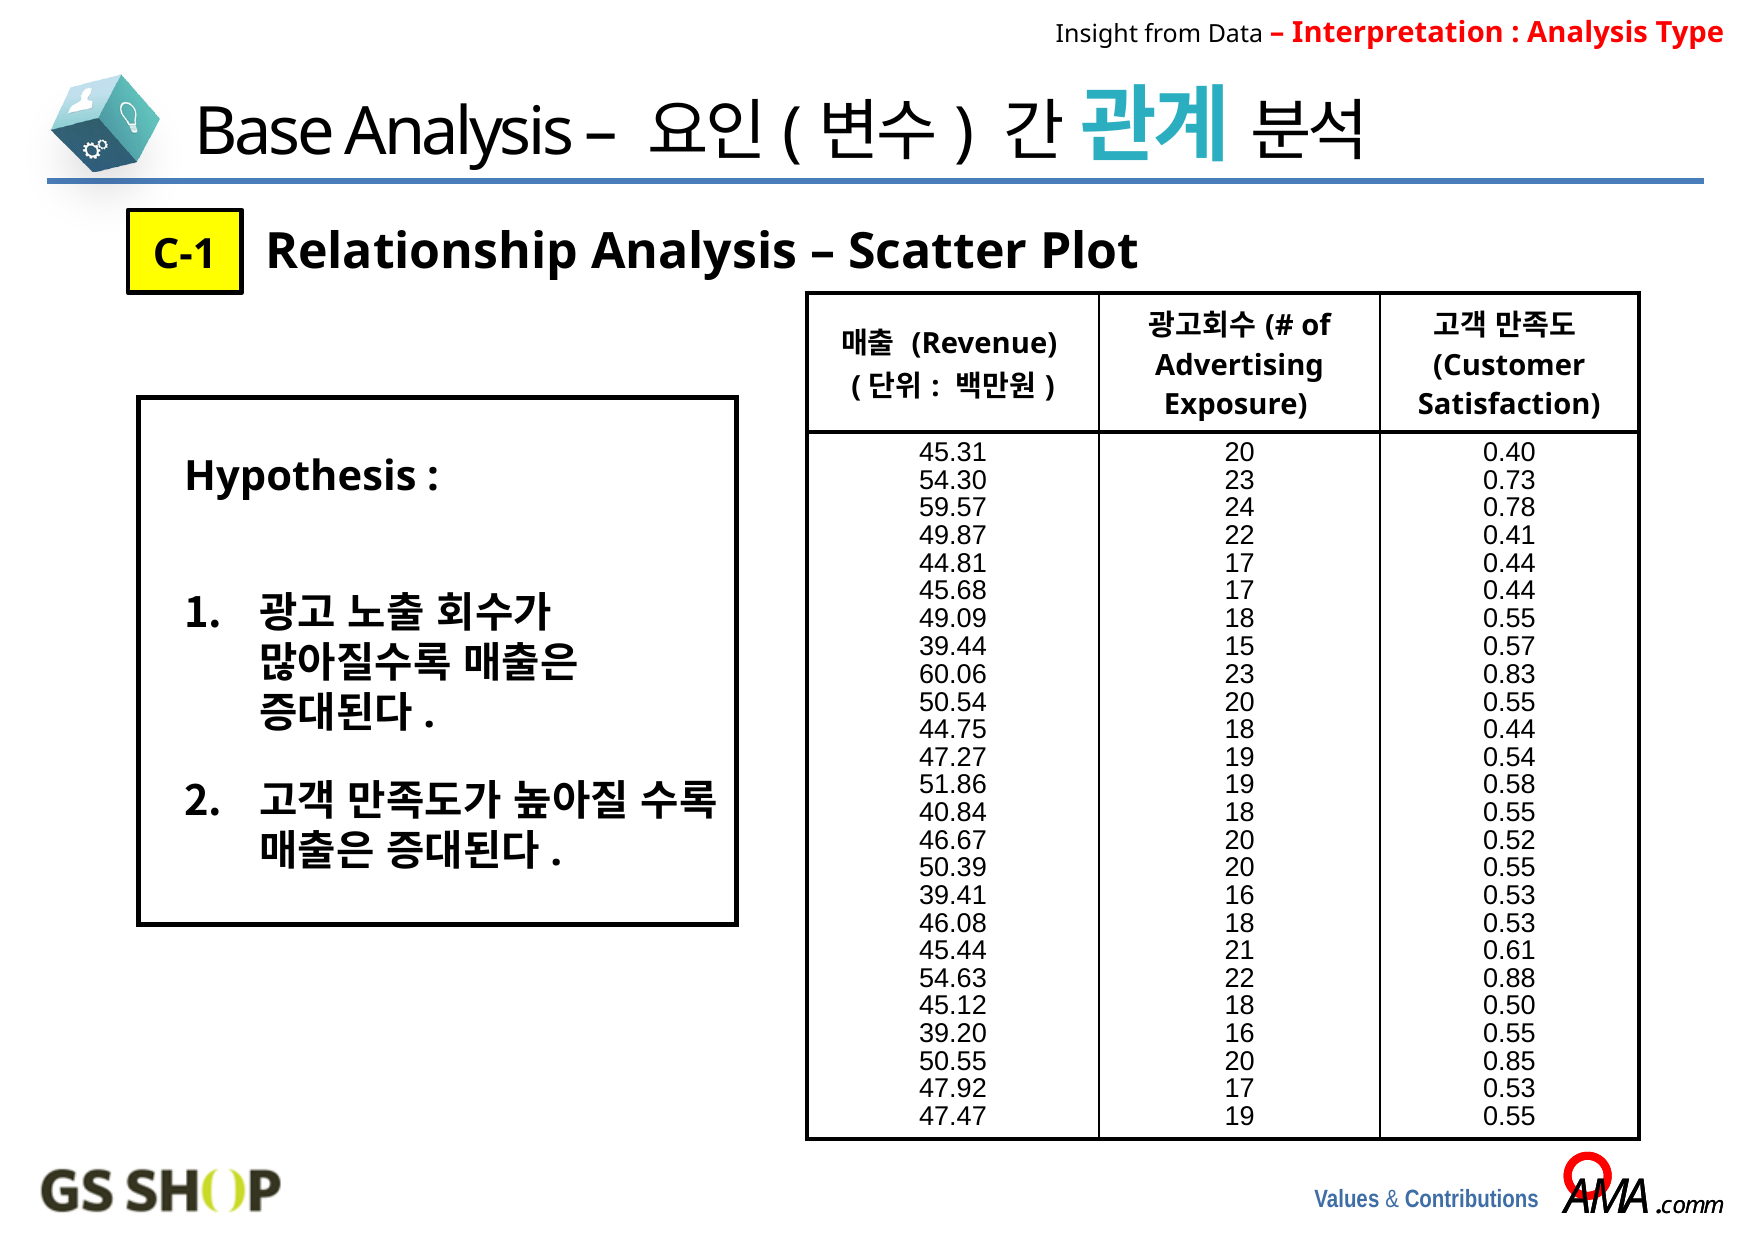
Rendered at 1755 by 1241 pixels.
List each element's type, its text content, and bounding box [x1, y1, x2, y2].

table_cell 0.55 [1381, 855, 1637, 882]
table_cell 18 [1100, 605, 1379, 634]
table_cell 54.63 [809, 965, 1098, 993]
table_cell 19 [1100, 744, 1379, 772]
table_cell 23 [1100, 467, 1379, 495]
table_cell 20 [1100, 827, 1379, 855]
table_cell 21 [1100, 938, 1379, 965]
table_cell 18 [1100, 800, 1379, 827]
table_cell 46.67 [809, 827, 1098, 855]
table_cell 19 [1100, 1104, 1379, 1137]
table_cell 45.44 [809, 938, 1098, 965]
table_cell 39.41 [809, 882, 1098, 910]
table_cell 18 [1100, 993, 1379, 1021]
table_cell 0.55 [1381, 689, 1637, 717]
table_cell 0.53 [1381, 882, 1637, 910]
table_cell 16 [1100, 1021, 1379, 1048]
text_box C-1 [128, 210, 242, 293]
table_cell 0.55 [1381, 605, 1637, 634]
table_cell 46.08 [809, 910, 1098, 938]
table_cell 24 [1100, 495, 1379, 523]
table_cell 45.31 [809, 434, 1098, 467]
table_cell 0.44 [1381, 578, 1637, 605]
table_cell 49.09 [809, 605, 1098, 634]
table_cell 17 [1100, 578, 1379, 605]
table_cell 47.92 [809, 1076, 1098, 1104]
table_cell 22 [1100, 965, 1379, 993]
table_cell 20 [1100, 434, 1379, 467]
table_cell 45.12 [809, 993, 1098, 1021]
table_header 고객 만족도(Customer Satisfaction) [1381, 295, 1637, 430]
table_cell 23 [1100, 661, 1379, 689]
table_cell 54.30 [809, 467, 1098, 495]
table_cell 0.44 [1381, 717, 1637, 744]
table_cell 50.55 [809, 1048, 1098, 1076]
table_cell 0.40 [1381, 434, 1637, 467]
table_cell 0.52 [1381, 827, 1637, 855]
table_cell 0.83 [1381, 661, 1637, 689]
table_cell 0.55 [1381, 1021, 1637, 1048]
table_cell 44.81 [809, 550, 1098, 578]
table_cell 60.06 [809, 661, 1098, 689]
table_cell 0.58 [1381, 772, 1637, 800]
table_cell 47.27 [809, 744, 1098, 772]
table_cell 22 [1100, 523, 1379, 550]
table_cell 40.84 [809, 800, 1098, 827]
table_cell 0.41 [1381, 523, 1637, 550]
table_cell 50.54 [809, 689, 1098, 717]
table_cell 0.57 [1381, 634, 1637, 661]
table_cell 0.54 [1381, 744, 1637, 772]
table_cell 0.53 [1381, 1076, 1637, 1104]
table_cell 39.44 [809, 634, 1098, 661]
picture [39, 1163, 287, 1217]
table_cell 0.44 [1381, 550, 1637, 578]
table_cell 50.39 [809, 855, 1098, 882]
table_cell 0.53 [1381, 910, 1637, 938]
table_header 광고회수(# of Advertising Exposure) [1100, 295, 1379, 430]
table_cell 0.50 [1381, 993, 1637, 1021]
text_box Relationship Analysis – Scatter Plot [248, 209, 1412, 287]
table_cell 51.86 [809, 772, 1098, 800]
text_box Hypothesis : 광고 노출 회수가 많아질수록 매출은 증대된다. 고객 만족도가 높아질 수록 매출은 증대된다. [138, 397, 737, 925]
table_cell 0.55 [1381, 800, 1637, 827]
table_cell 0.85 [1381, 1048, 1637, 1076]
table_cell 47.47 [809, 1104, 1098, 1137]
table_cell 45.68 [809, 578, 1098, 605]
table_cell 39.20 [809, 1021, 1098, 1048]
table_cell 18 [1100, 717, 1379, 744]
table_cell 0.55 [1381, 1104, 1637, 1137]
table_cell 20 [1100, 1048, 1379, 1076]
table_cell 15 [1100, 634, 1379, 661]
table_cell 44.75 [809, 717, 1098, 744]
text_box Insight from Data – Interpretation : Analysis Type [981, 5, 1740, 56]
table_cell 17 [1100, 550, 1379, 578]
table_cell 20 [1100, 689, 1379, 717]
text_box Base Analysis – 요인(변수) 간 관계 분석 [176, 72, 1706, 170]
table_cell 18 [1100, 910, 1379, 938]
table_cell 17 [1100, 1076, 1379, 1104]
table_cell 59.57 [809, 495, 1098, 523]
table_cell 0.61 [1381, 938, 1637, 965]
table_cell 16 [1100, 882, 1379, 910]
table_cell 49.87 [809, 523, 1098, 550]
table_cell 0.88 [1381, 965, 1637, 993]
picture [50, 74, 160, 172]
table_header 매출 (Revenue) (단위: 백만원) [809, 295, 1098, 430]
table_cell 19 [1100, 772, 1379, 800]
table_cell 0.73 [1381, 467, 1637, 495]
table_cell 20 [1100, 855, 1379, 882]
table_cell 0.78 [1381, 495, 1637, 523]
